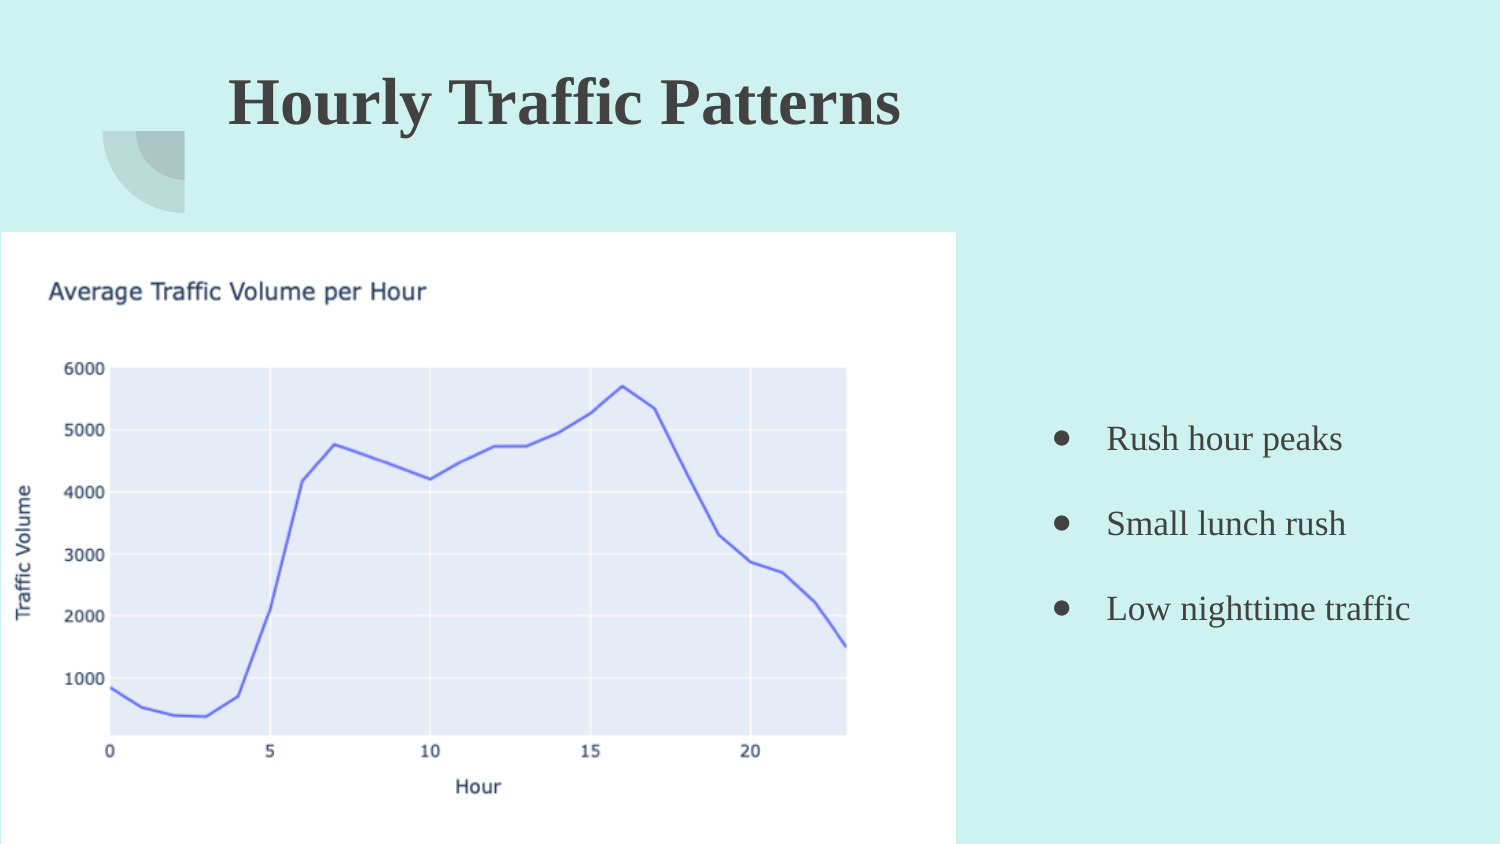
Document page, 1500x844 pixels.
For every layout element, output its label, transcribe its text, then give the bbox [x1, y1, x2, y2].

list Rush hour peaks Small lunch rush Low nighttime traffic [1031, 372, 1453, 704]
picture [1, 231, 957, 844]
title Hourly Traffic Patterns [213, 42, 1368, 207]
